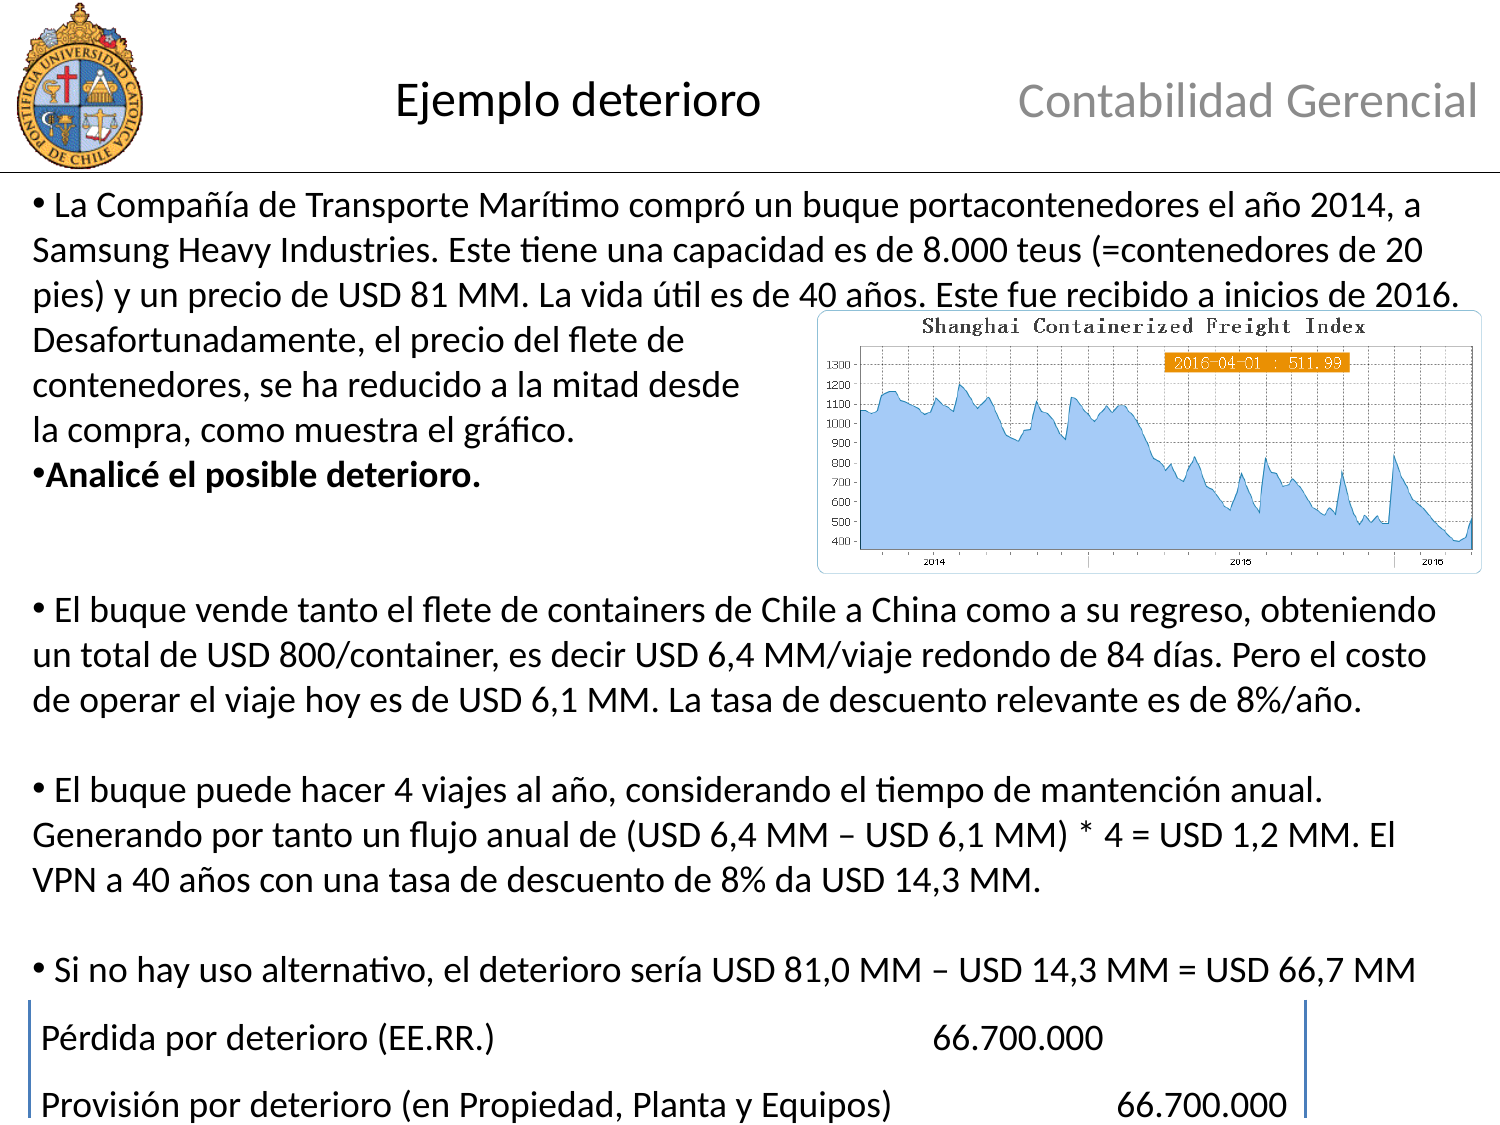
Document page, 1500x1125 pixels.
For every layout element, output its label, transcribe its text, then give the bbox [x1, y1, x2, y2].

title Ejemplo deterioro [163, 54, 998, 138]
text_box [0, 0, 160, 172]
subtitle Contabilidad Gerencial [998, 0, 1500, 172]
picture [817, 310, 1482, 575]
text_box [17, 173, 165, 180]
text_box La Compañía de Transporte Marítimo compró un buque portacontenedores el año 2014, a Samsung Heavy Industries. Este tiene una capacidad es de 8.000 teus (=contenedores de 20 pies) y un precio de USD 81 MM. La vida útil es de 40 años. Este fue recibido a inicios de 2016. Desafortunadamente, el precio del flete de contenedores, se ha reducido a la mitad desde la compra, como muestra el gráfico. Analicé el posible deterioro. El buque vende tanto el flete de containers de Chile a China como a su regreso, obteniendo un total de USD 800/container, es decir USD 6,4 MM/viaje redondo de 84 días. Pero el costo de operar el viaje hoy es de USD 6,1 MM. La tasa de descuento relevante es de 8%/año. El buque puede hacer 4 viajes al año, considerando el tiempo de mantención anual. Generando por tanto un flujo anual de (USD 6,4 MM – USD 6,1 MM) * 4 = USD 1,2 MM. El VPN a 40 años con una tasa de descuento de 8% da USD 14,3 MM. Si no hay uso alternativo, el deterioro sería USD 81,0 MM – USD 14,3 MM = USD 66,7 MM Pérdida por deterioro (EE.RR.) 66.700.000 Provisión por deterioro (en Propiedad, Planta y Equipos) 66.700.000 [17, 180, 1483, 1125]
